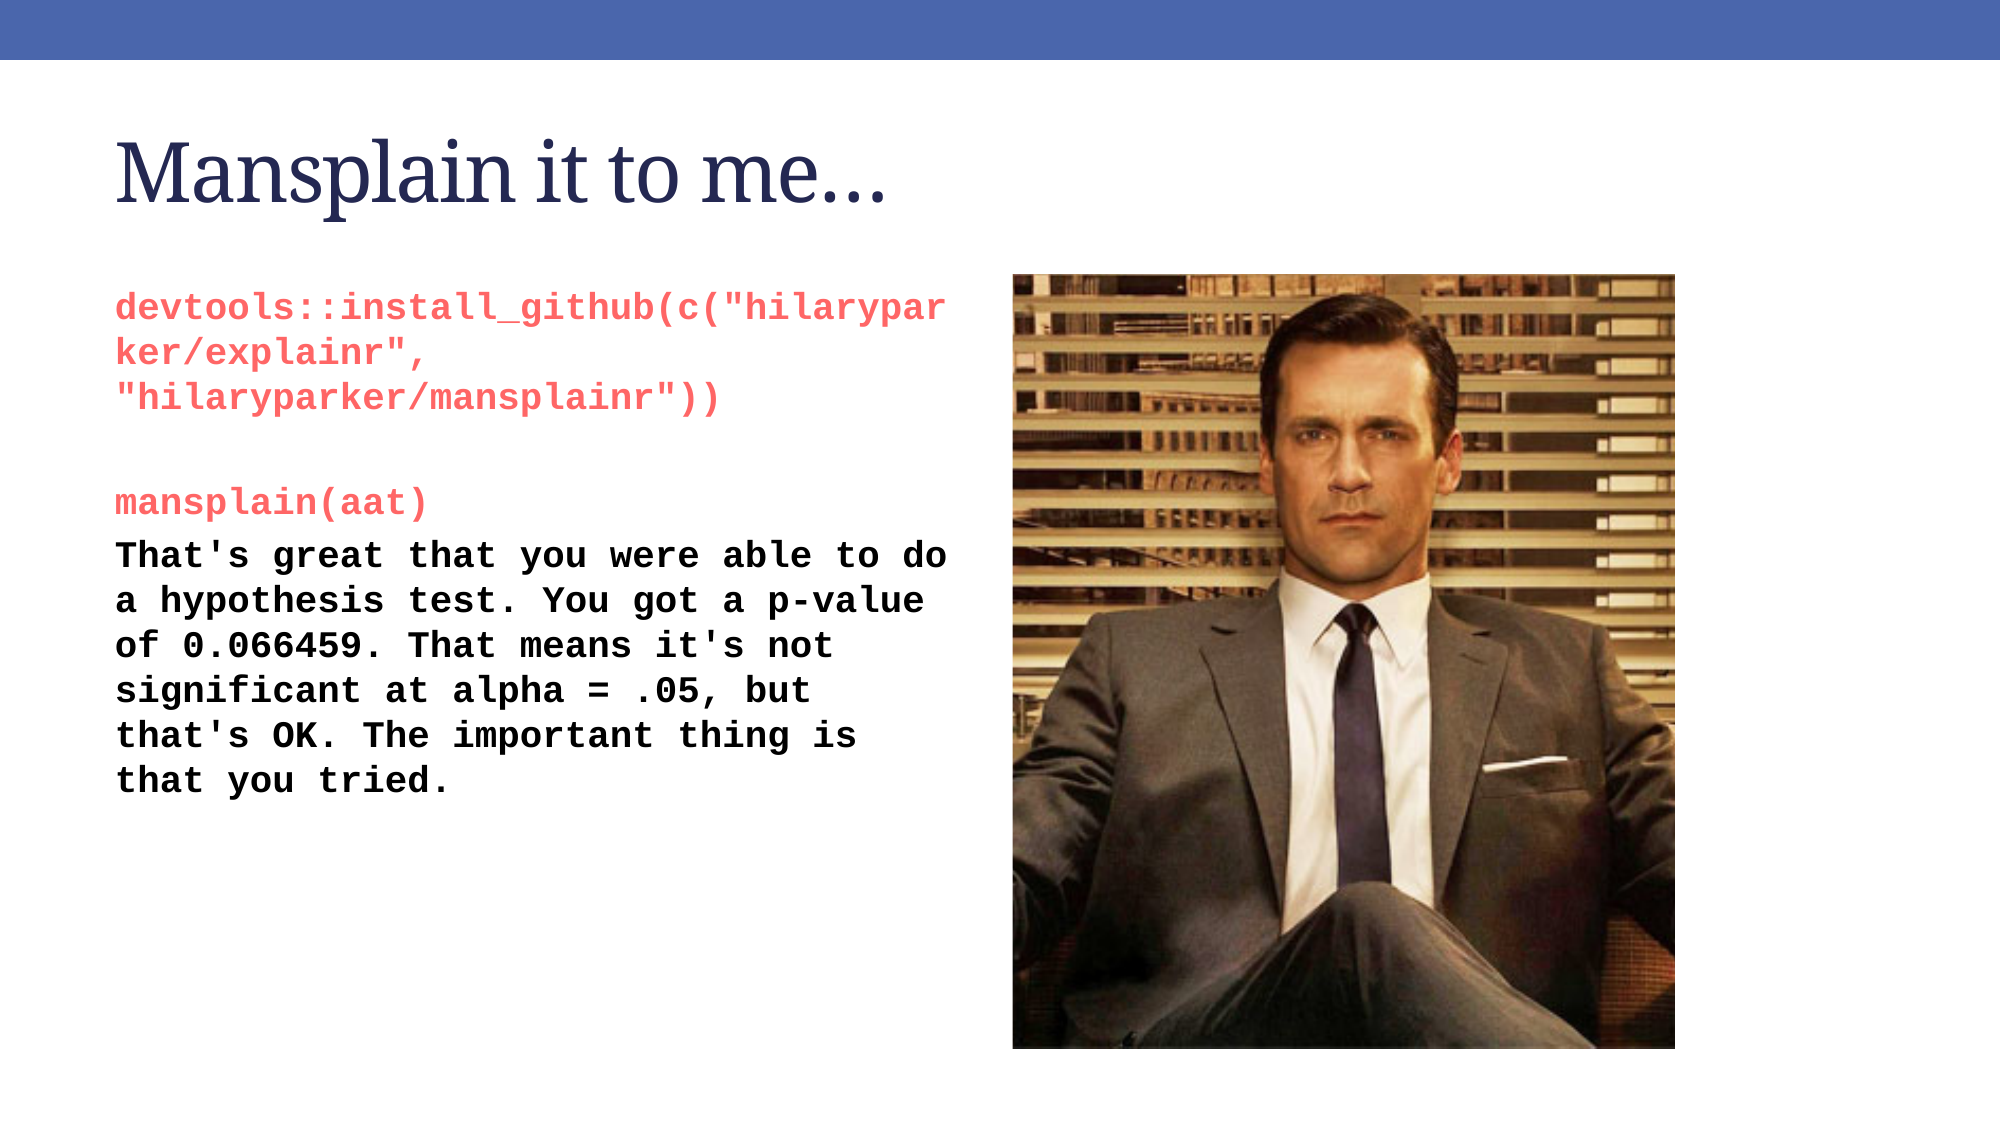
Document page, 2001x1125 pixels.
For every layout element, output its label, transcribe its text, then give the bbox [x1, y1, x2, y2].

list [1012, 274, 1676, 1049]
title Mansplain it to me… [99, 87, 1900, 250]
list devtools::install_github(c("hilaryparker/explainr", "hilaryparker/mansplainr")) mansplain(aat) That's great that you were able to do a hypothesis test. You got a p-value of 0.066459. That means it's not significant at alpha = .05, but that's OK. The important thing is that you tried. [99, 274, 984, 1049]
